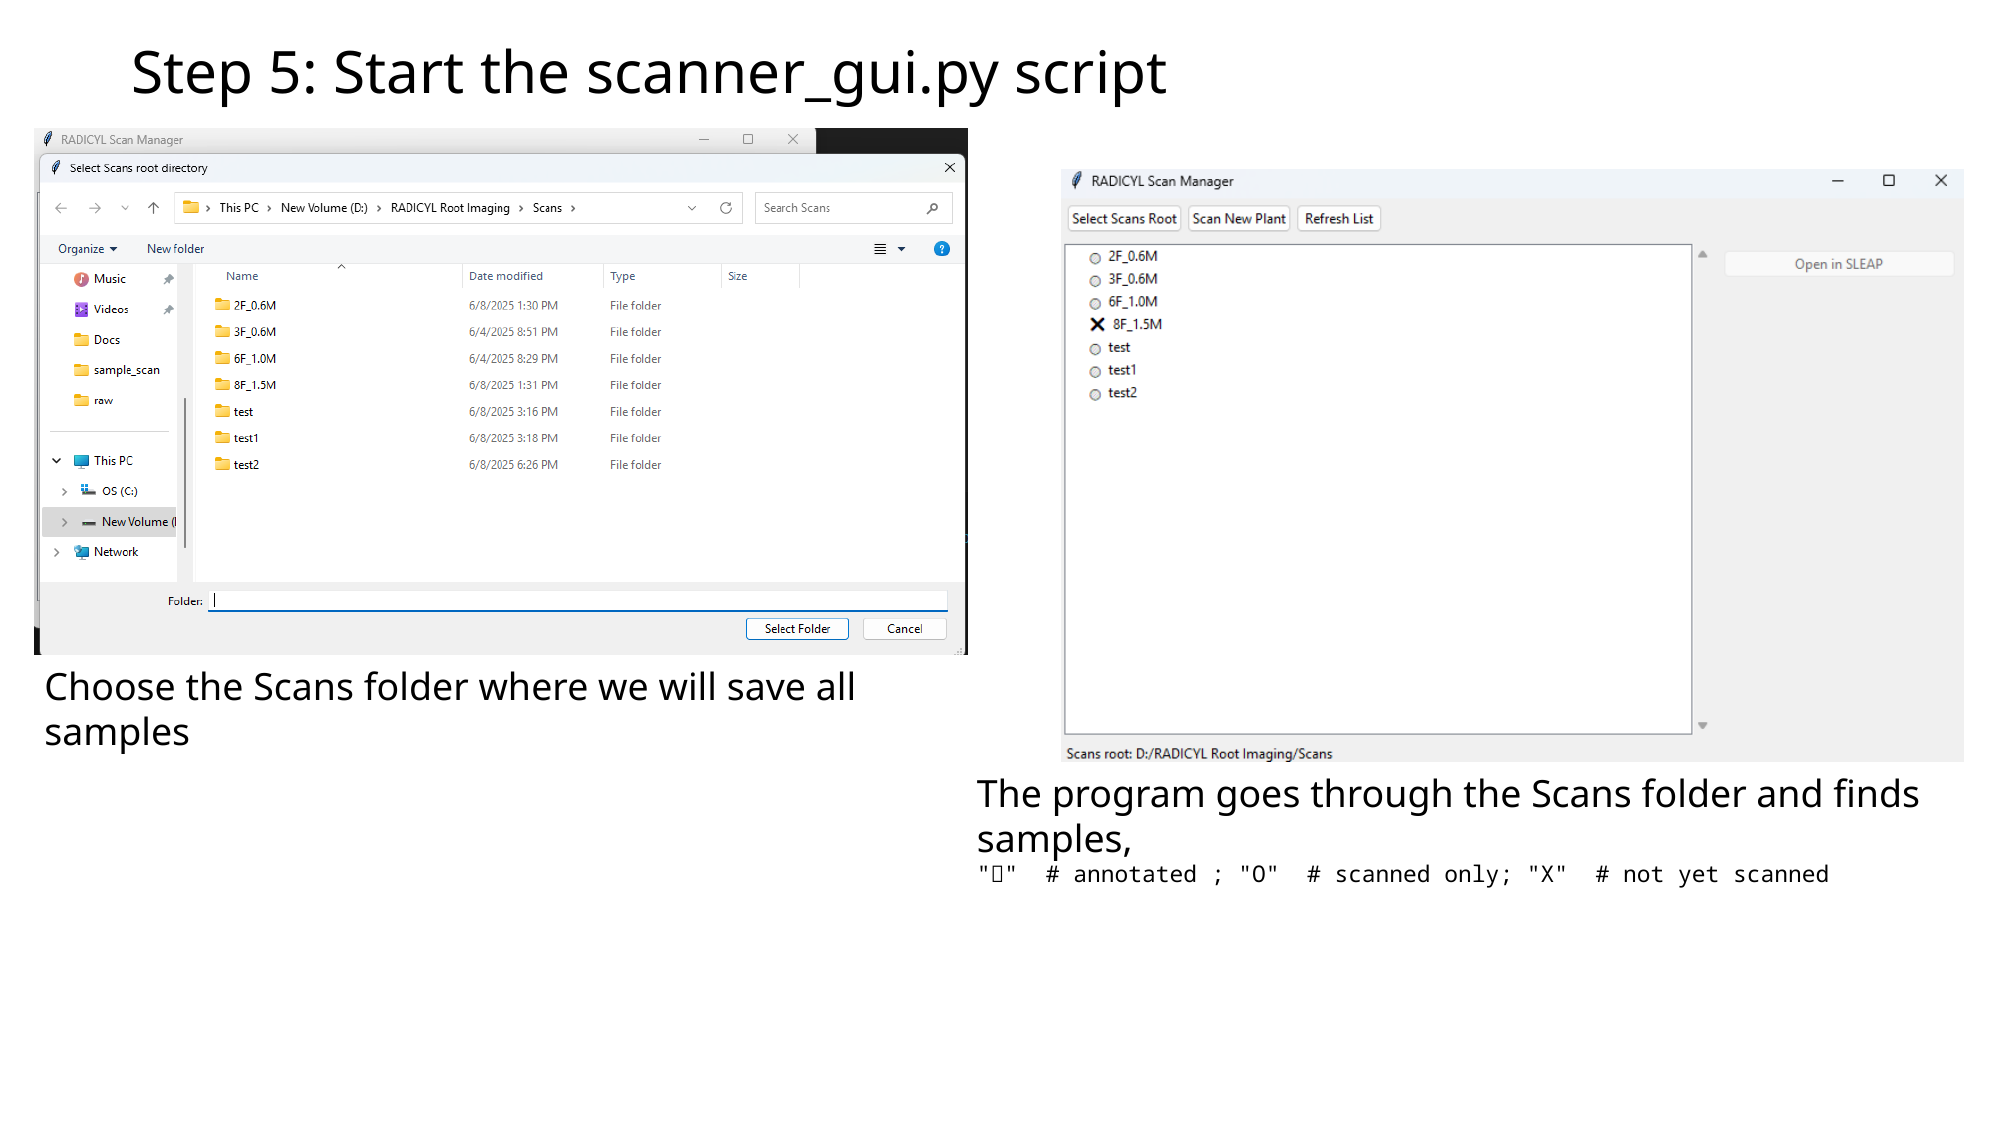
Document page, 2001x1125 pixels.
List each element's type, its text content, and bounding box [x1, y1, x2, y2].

title Step 5: Start the scanner_gui.py script [116, 35, 1842, 115]
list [33, 127, 969, 656]
text_box The program goes through the Scans folder and finds samples, "✅" # annotated ; "O" # scanned only; "X" # not yet scanned [961, 762, 2000, 895]
picture [1060, 168, 1964, 762]
text_box Choose the Scans folder where we will save all samples [29, 655, 963, 761]
